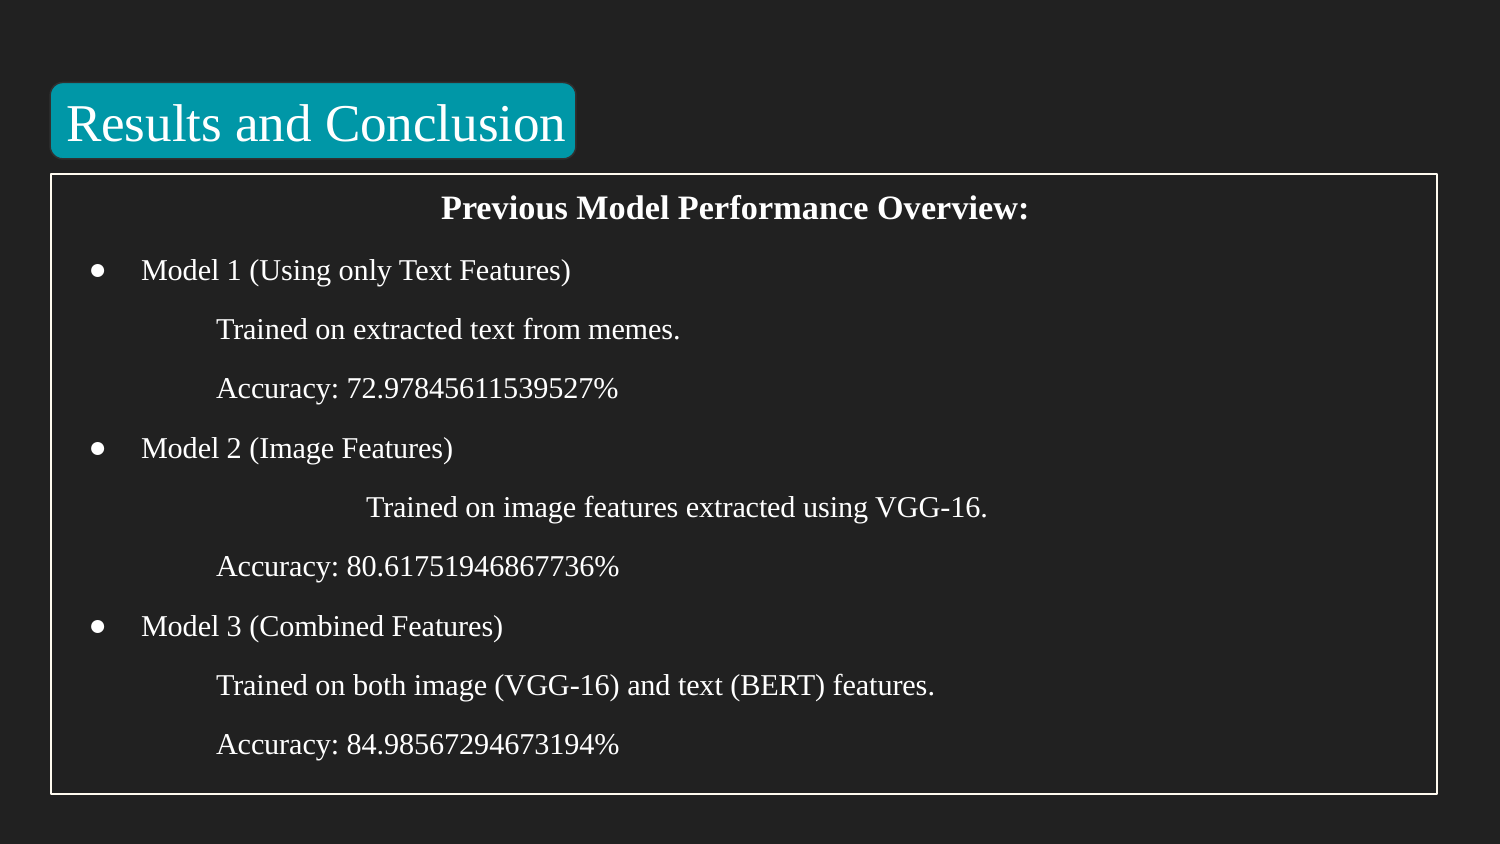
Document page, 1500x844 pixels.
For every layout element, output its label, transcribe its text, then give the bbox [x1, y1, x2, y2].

list Previous Model Performance Overview: Model 1 (Using only Text Features) Trained on extracted text from memes. Accuracy: 72.97845611539527% Model 2 (Image Features) Trained on image features extracted using VGG-16. Accuracy: 80.61751946867736% Model 3 (Combined Features) Trained on both image (VGG-16) and text (BERT) features. Accuracy: 84.98567294673194% [51, 173, 1437, 794]
title Results and Conclusion [51, 72, 1449, 167]
